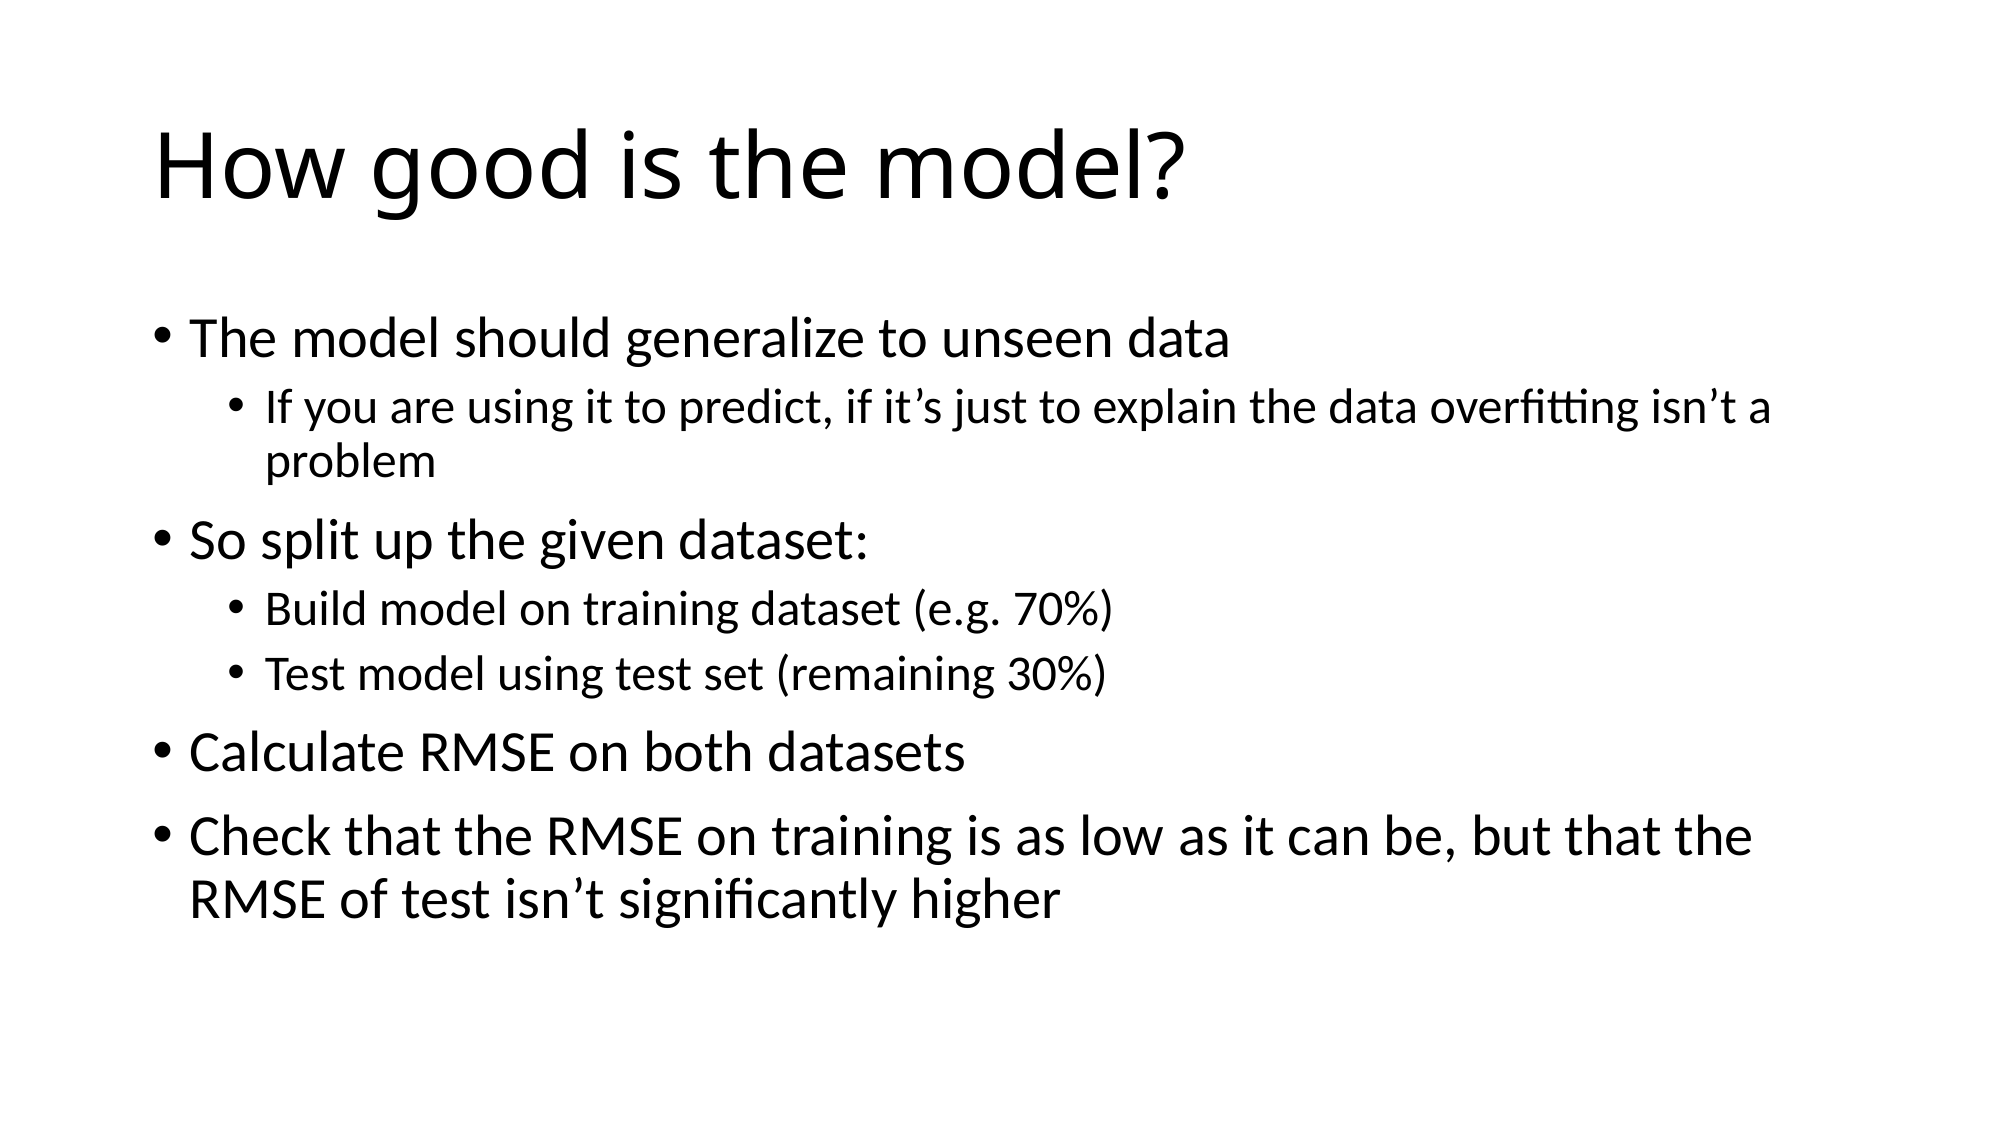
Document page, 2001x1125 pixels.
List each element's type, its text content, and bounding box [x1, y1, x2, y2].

title How good is the model? [137, 59, 1863, 278]
list The model should generalize to unseen data If you are using it to predict, if it’s just to explain the data overfitting isn’t a problem So split up the given dataset: Build model on training dataset (e.g. 70%) Test model using test set (remaining 30%) Calculate RMSE on both datasets Check that the RMSE on training is as low as it can be, but that the RMSE of test isn’t significantly higher [137, 299, 1863, 1014]
